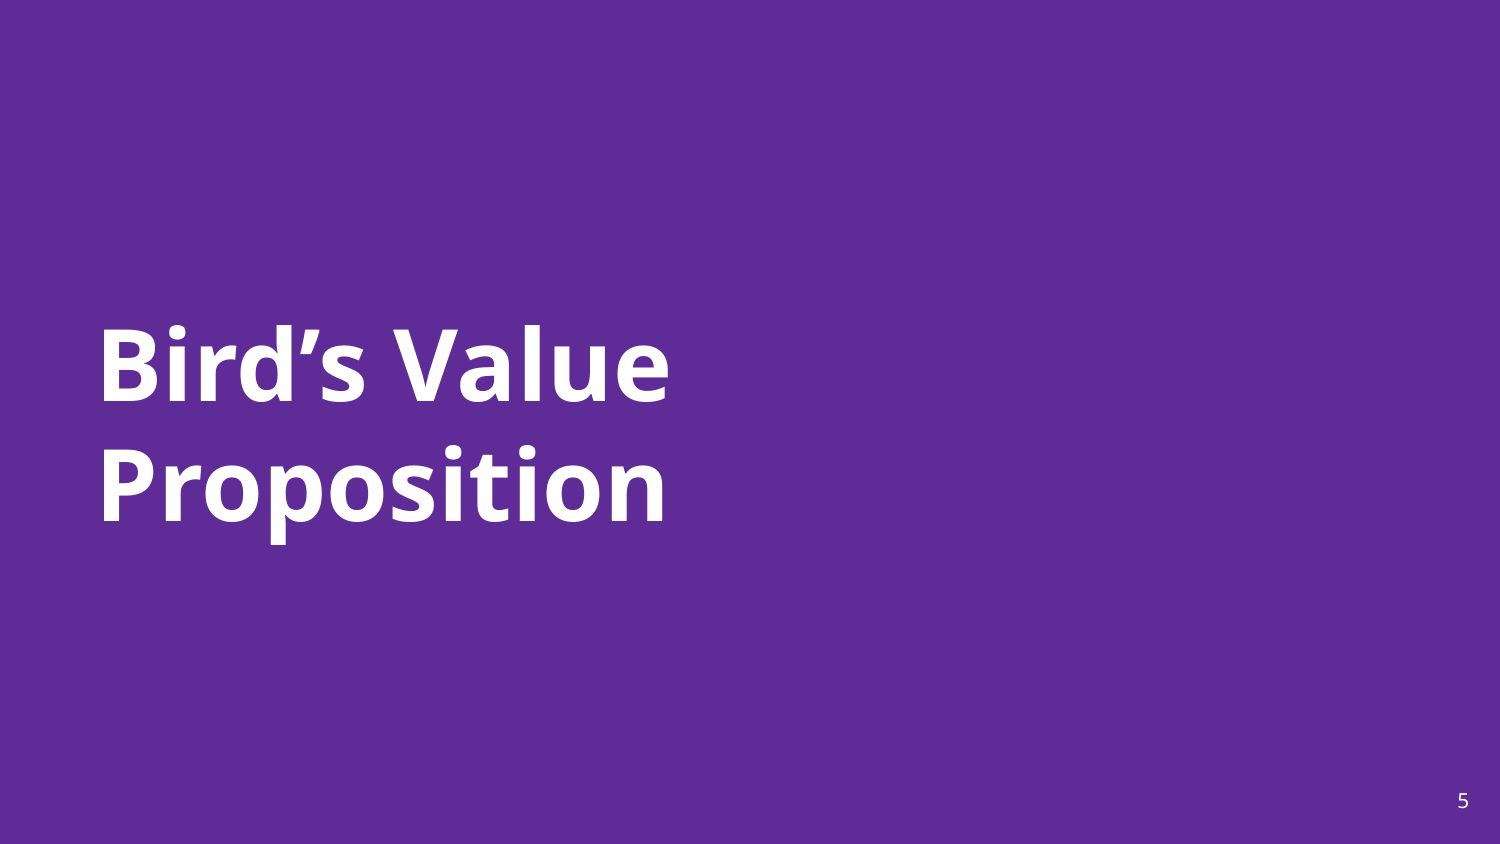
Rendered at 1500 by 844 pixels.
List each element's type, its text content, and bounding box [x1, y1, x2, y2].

title Bird’s Value Proposition [80, 86, 1000, 758]
slide_number 5 [1394, 769, 1484, 834]
